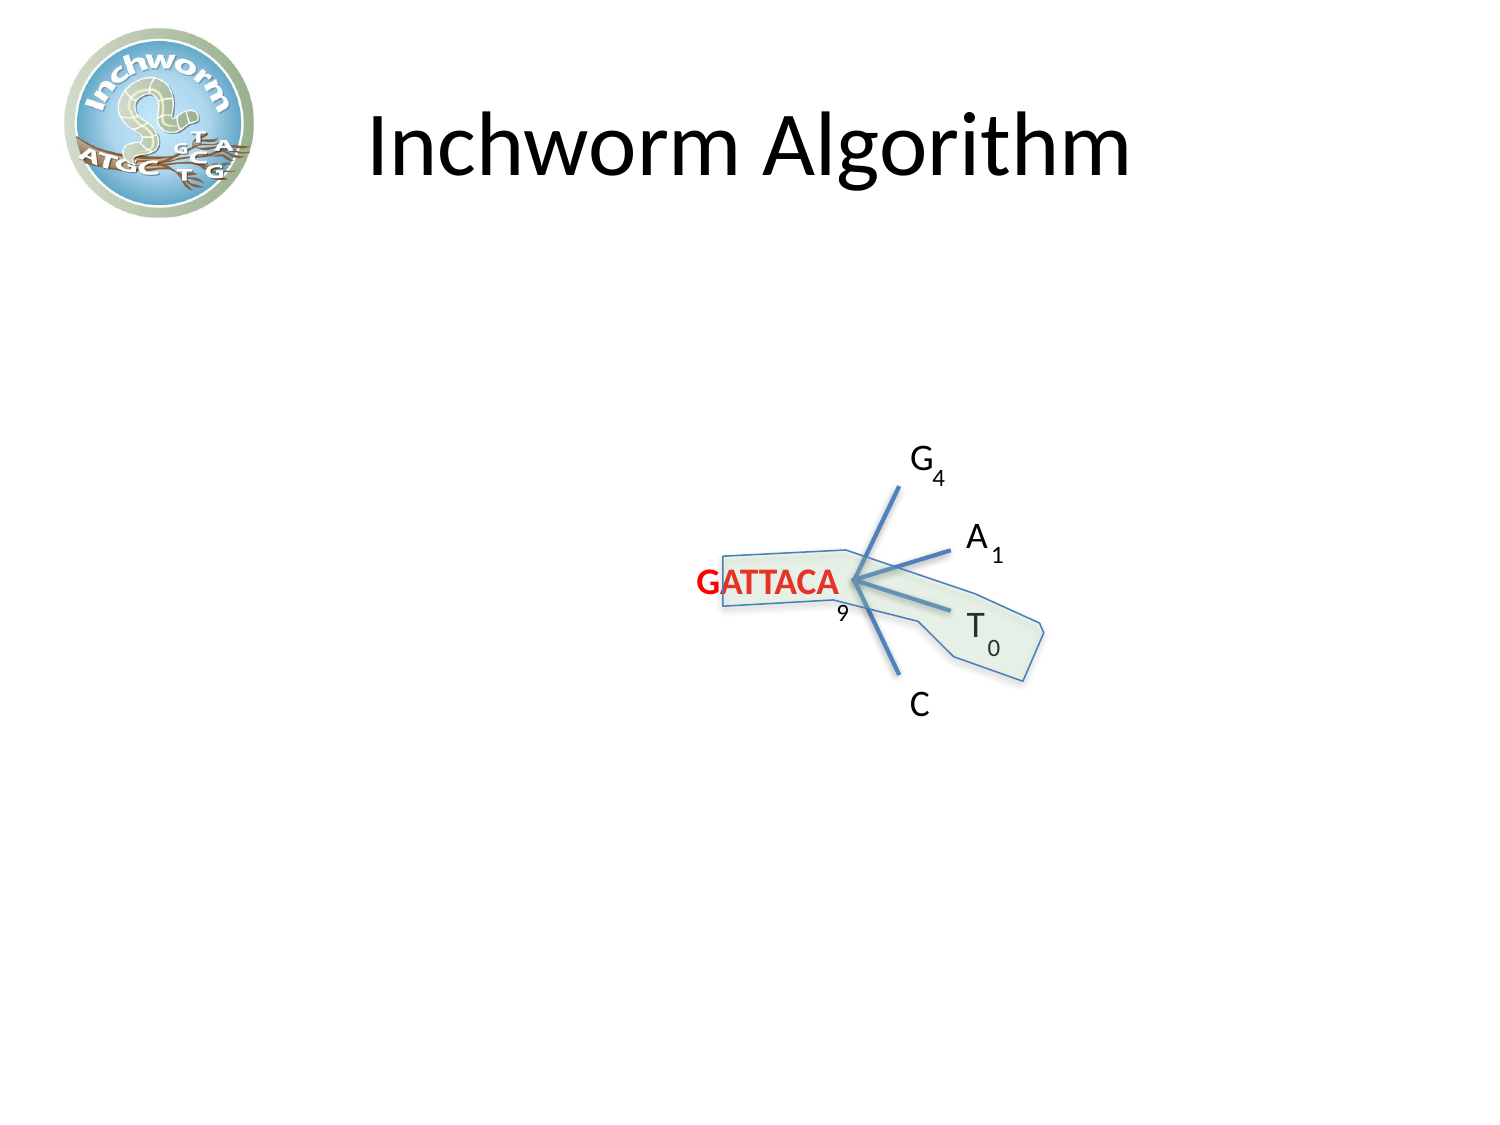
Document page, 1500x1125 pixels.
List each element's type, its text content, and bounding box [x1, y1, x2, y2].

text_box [851, 425, 1020, 733]
text_box [1024, 615, 1045, 681]
title Inchworm Algorithm [75, 45, 1425, 233]
picture [63, 26, 255, 218]
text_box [679, 550, 865, 635]
